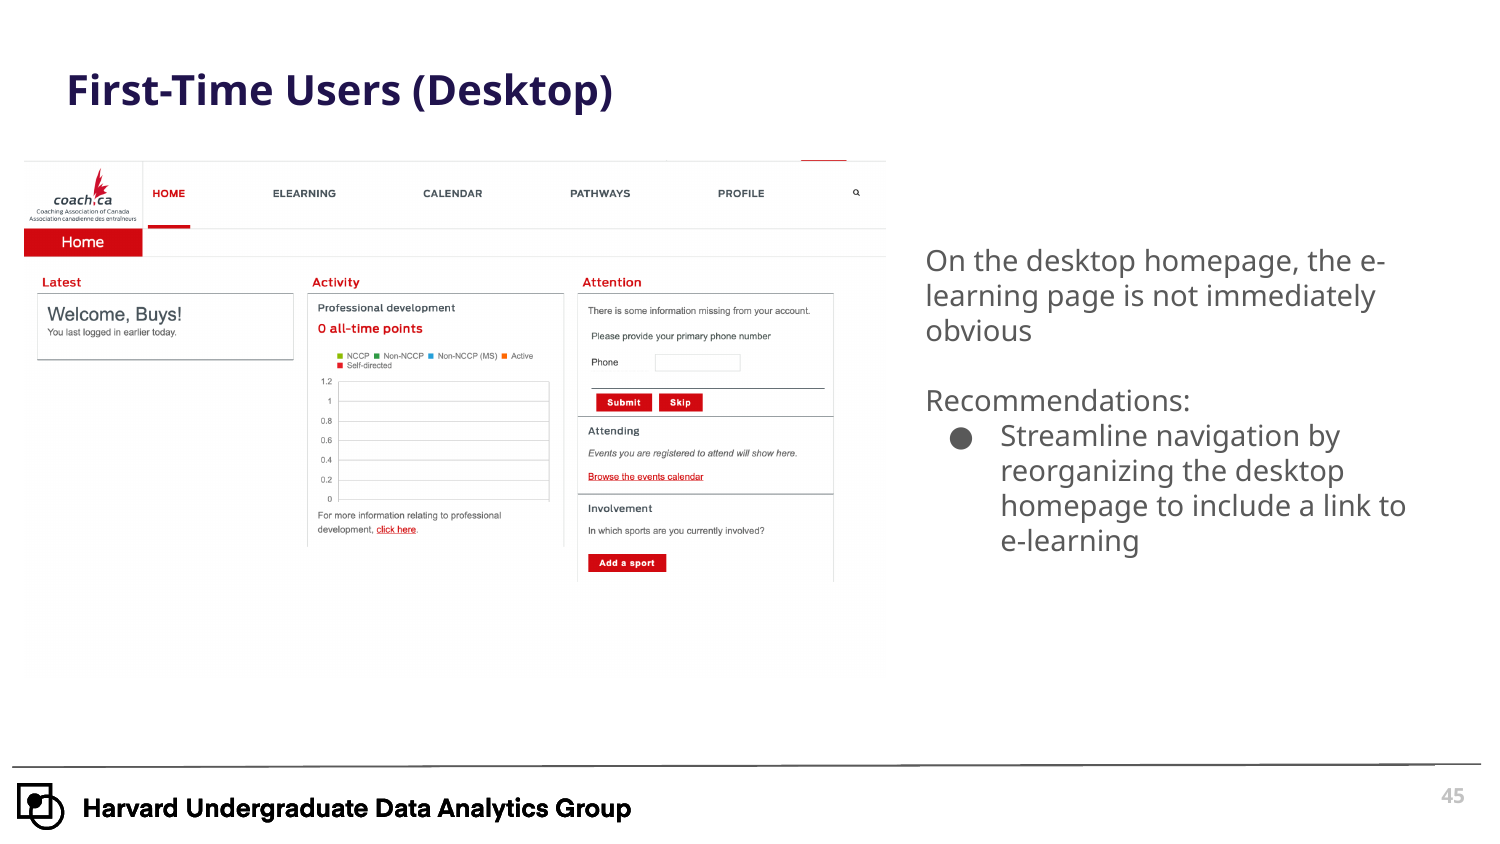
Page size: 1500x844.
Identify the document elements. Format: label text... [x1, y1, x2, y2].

slide_number ‹#› [1389, 764, 1480, 830]
picture [24, 160, 886, 678]
title First-Time Users (Desktop) [51, 42, 1449, 137]
text_box On the desktop homepage, the e-learning page is not immediately obvious Recommendations: Streamline navigation by reorganizing the desktop homepage to include a link to e-learning [910, 227, 1432, 616]
picture [17, 783, 635, 830]
